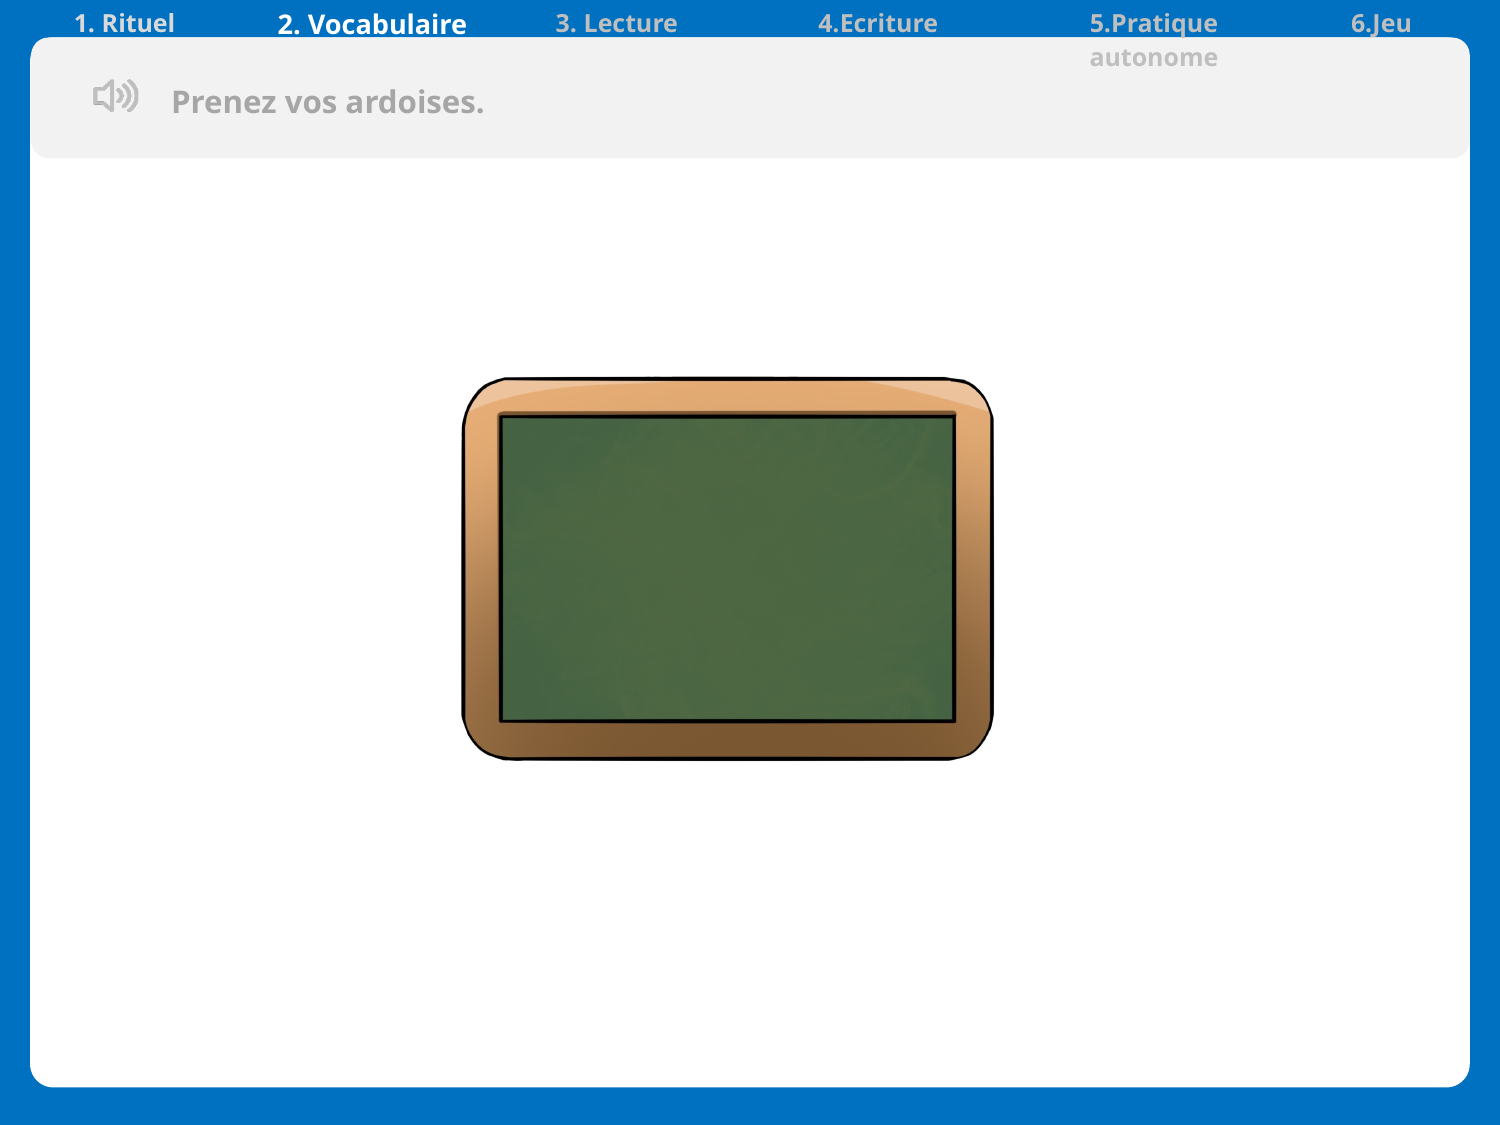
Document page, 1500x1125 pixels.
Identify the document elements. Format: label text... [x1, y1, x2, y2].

table_header 4.Ecriture [739, 0, 1018, 73]
picture [358, 281, 1085, 844]
table_header 5.Pratique autonome [1018, 0, 1291, 73]
table_header 1. Rituel [6, 0, 250, 73]
table_header 3. Lecture [495, 0, 739, 73]
text_box Prenez vos ardoises. [156, 73, 1157, 128]
table_header 6.Jeu [1291, 0, 1472, 73]
text_box [29, 73, 1472, 161]
table_header 2. Vocabulaire [250, 0, 495, 73]
text_box [93, 79, 139, 112]
text_box [0, 0, 1500, 1125]
text_box [27, 73, 1472, 1090]
